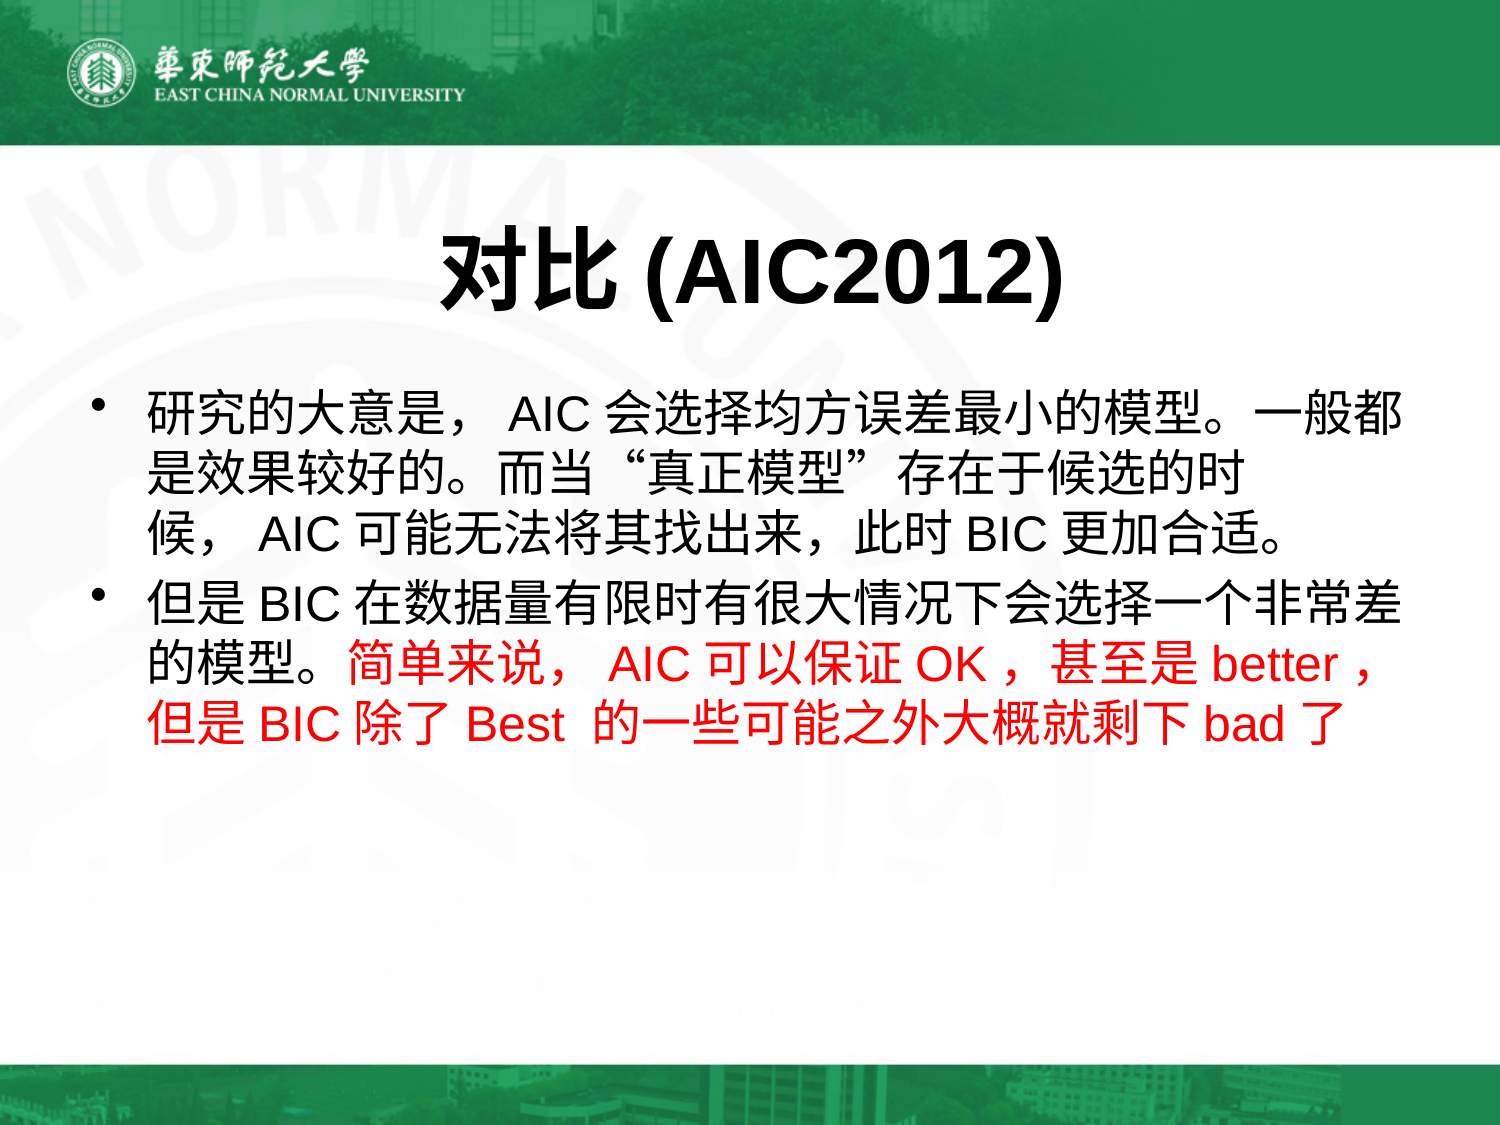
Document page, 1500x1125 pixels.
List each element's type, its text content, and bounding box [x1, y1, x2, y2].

list 研究的大意是，AIC会选择均方误差最小的模型。一般都是效果较好的。而当“真正模型”存在于候选的时候，AIC可能无法将其找出来，此时BIC更加合适。 但是BIC在数据量有限时有很大情况下会选择一个非常差的模型。简单来说，AIC可以保证OK，甚至是better，但是BIC除了Best 的一些可能之外大概就剩下bad了 [75, 373, 1425, 1005]
title 对比(AIC2012) [76, 172, 1427, 361]
picture [0, 0, 1500, 1125]
